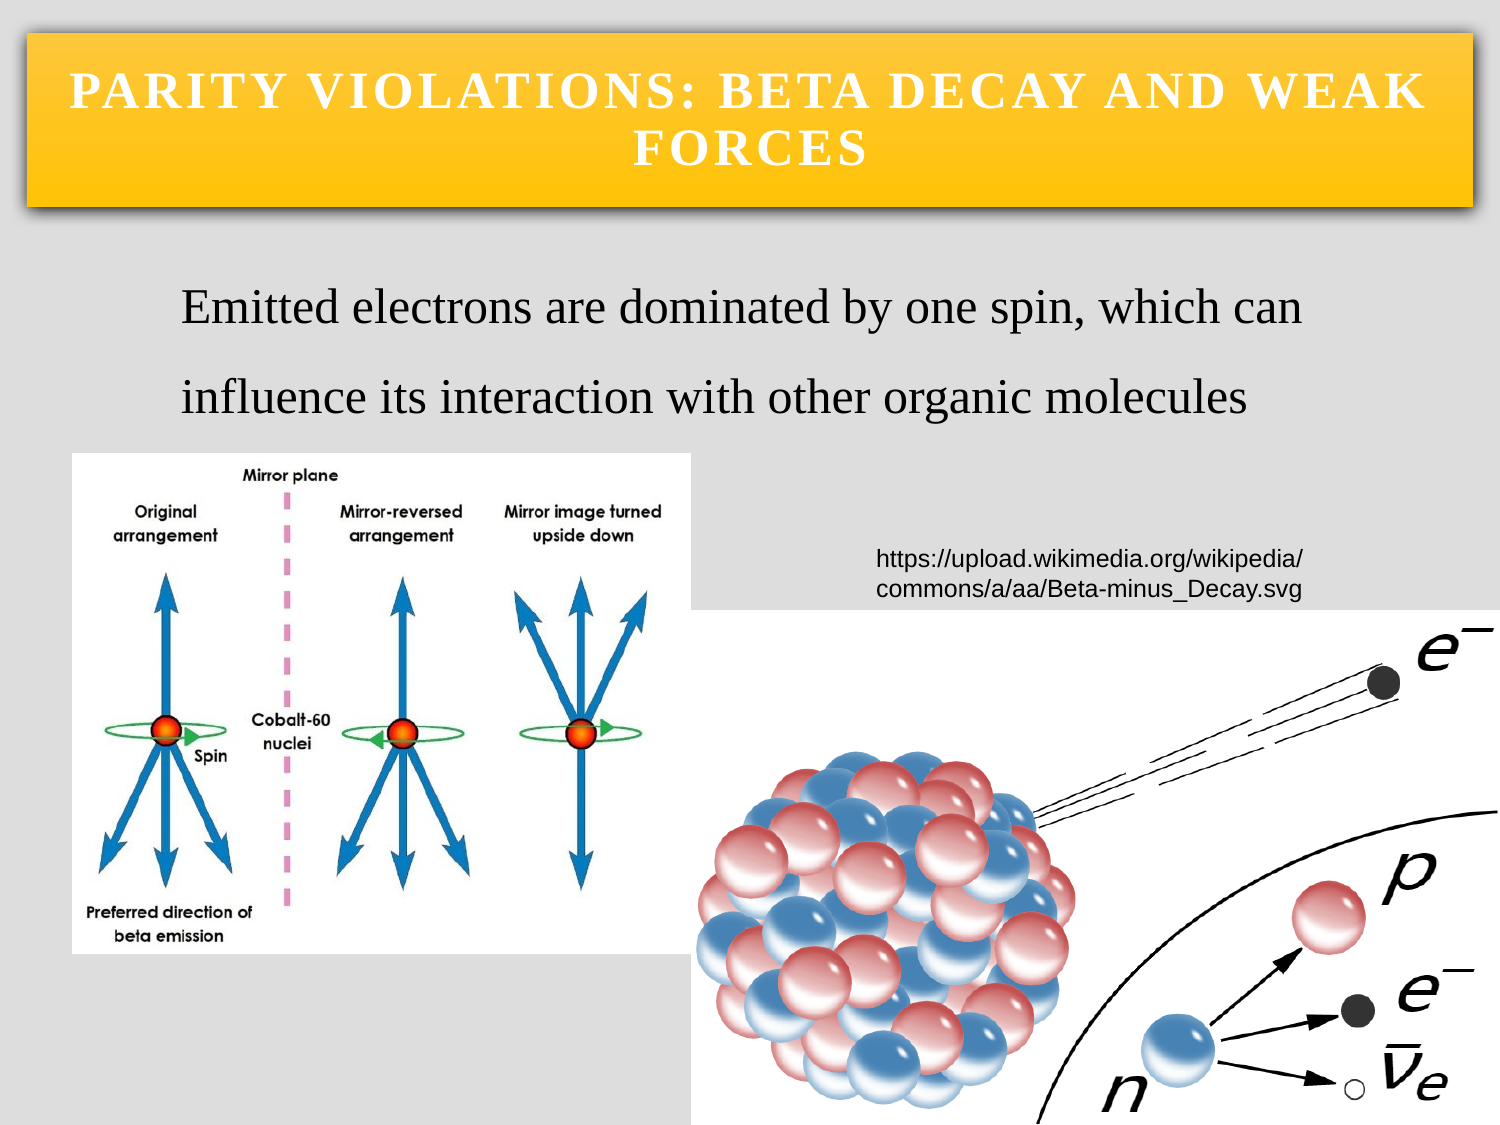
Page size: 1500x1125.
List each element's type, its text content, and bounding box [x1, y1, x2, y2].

title Parity violations: Beta decay and weak forces [24, 30, 1476, 210]
text_box https://upload.wikimedia.org/wikipedia/commons/a/aa/Beta-minus_Decay.svg [861, 534, 1361, 610]
picture [72, 453, 1500, 1125]
text_box Emitted electrons are dominated by one spin, which can influence its interaction with other organic molecules [166, 235, 1334, 431]
